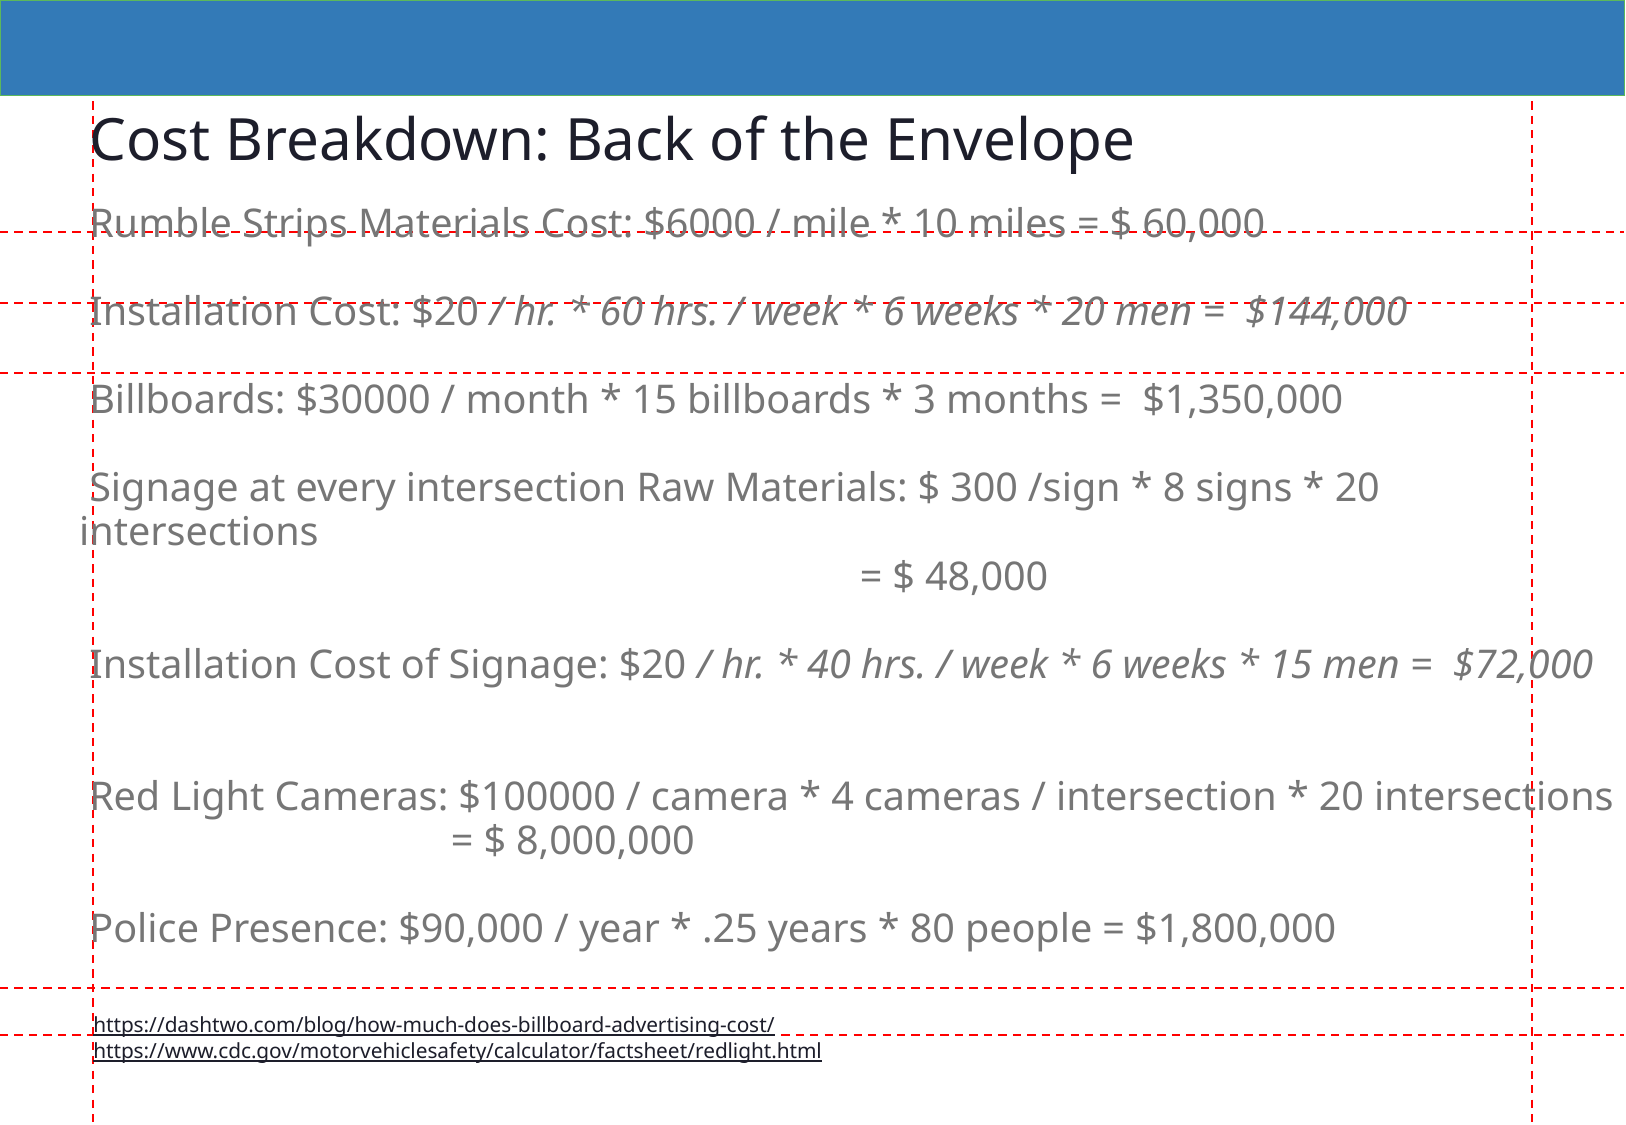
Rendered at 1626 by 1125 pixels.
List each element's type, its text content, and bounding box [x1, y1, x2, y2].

list Cost Breakdown: Back of the Envelope [89, 108, 1529, 175]
list Rumble Strips Materials Cost: $6000 / mile * 10 miles = $ 60,000 Installation Cost: $20 / hr. * 60 hrs. / week * 6 weeks * 20 men = $144,000 Billboards: $30000 / month * 15 billboards * 3 months = $1,350,000 Signage at every intersection Raw Materials: $ 300 /sign * 8 signs * 20 intersections = $ 48,000 Installation Cost of Signage: $20 / hr. * 40 hrs. / week * 6 weeks * 15 men = $72,000 Red Light Cameras: $100000 / camera * 4 cameras / intersection * 20 intersections = $ 8,000,000 Police Presence: $90,000 / year * .25 years * 80 people = $1,800,000 [79, 201, 1625, 1005]
text_box [0, 0, 1625, 98]
list https://dashtwo.com/blog/how-much-does-billboard-advertising-cost/ https://www.cdc.gov/motorvehiclesafety/calculator/factsheet/redlight.html [93, 1011, 1532, 1082]
